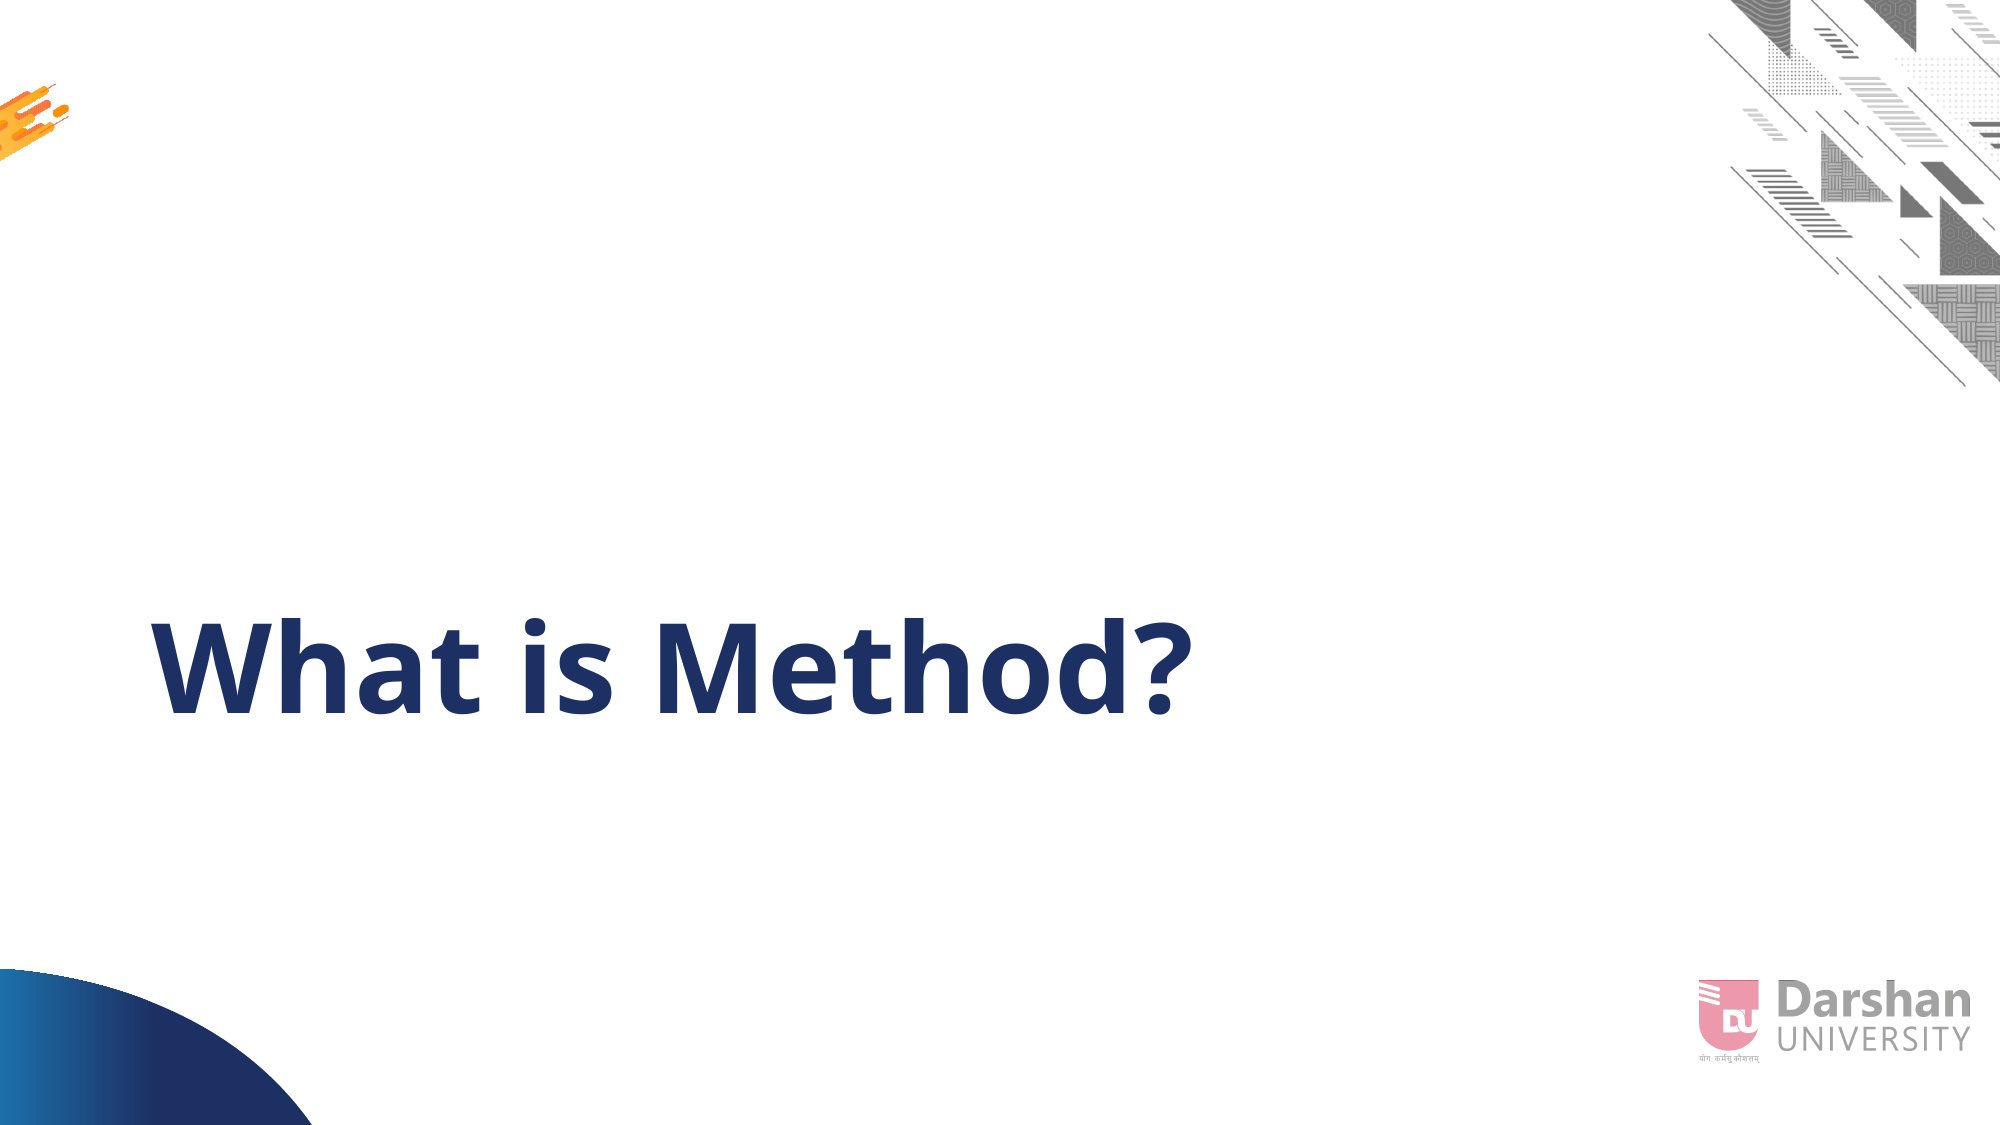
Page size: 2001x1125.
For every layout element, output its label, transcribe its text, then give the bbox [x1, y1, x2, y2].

title Declaring an Object [1699, 980, 1970, 1063]
title What is Method? [136, 280, 1862, 749]
picture [0, 65, 90, 193]
